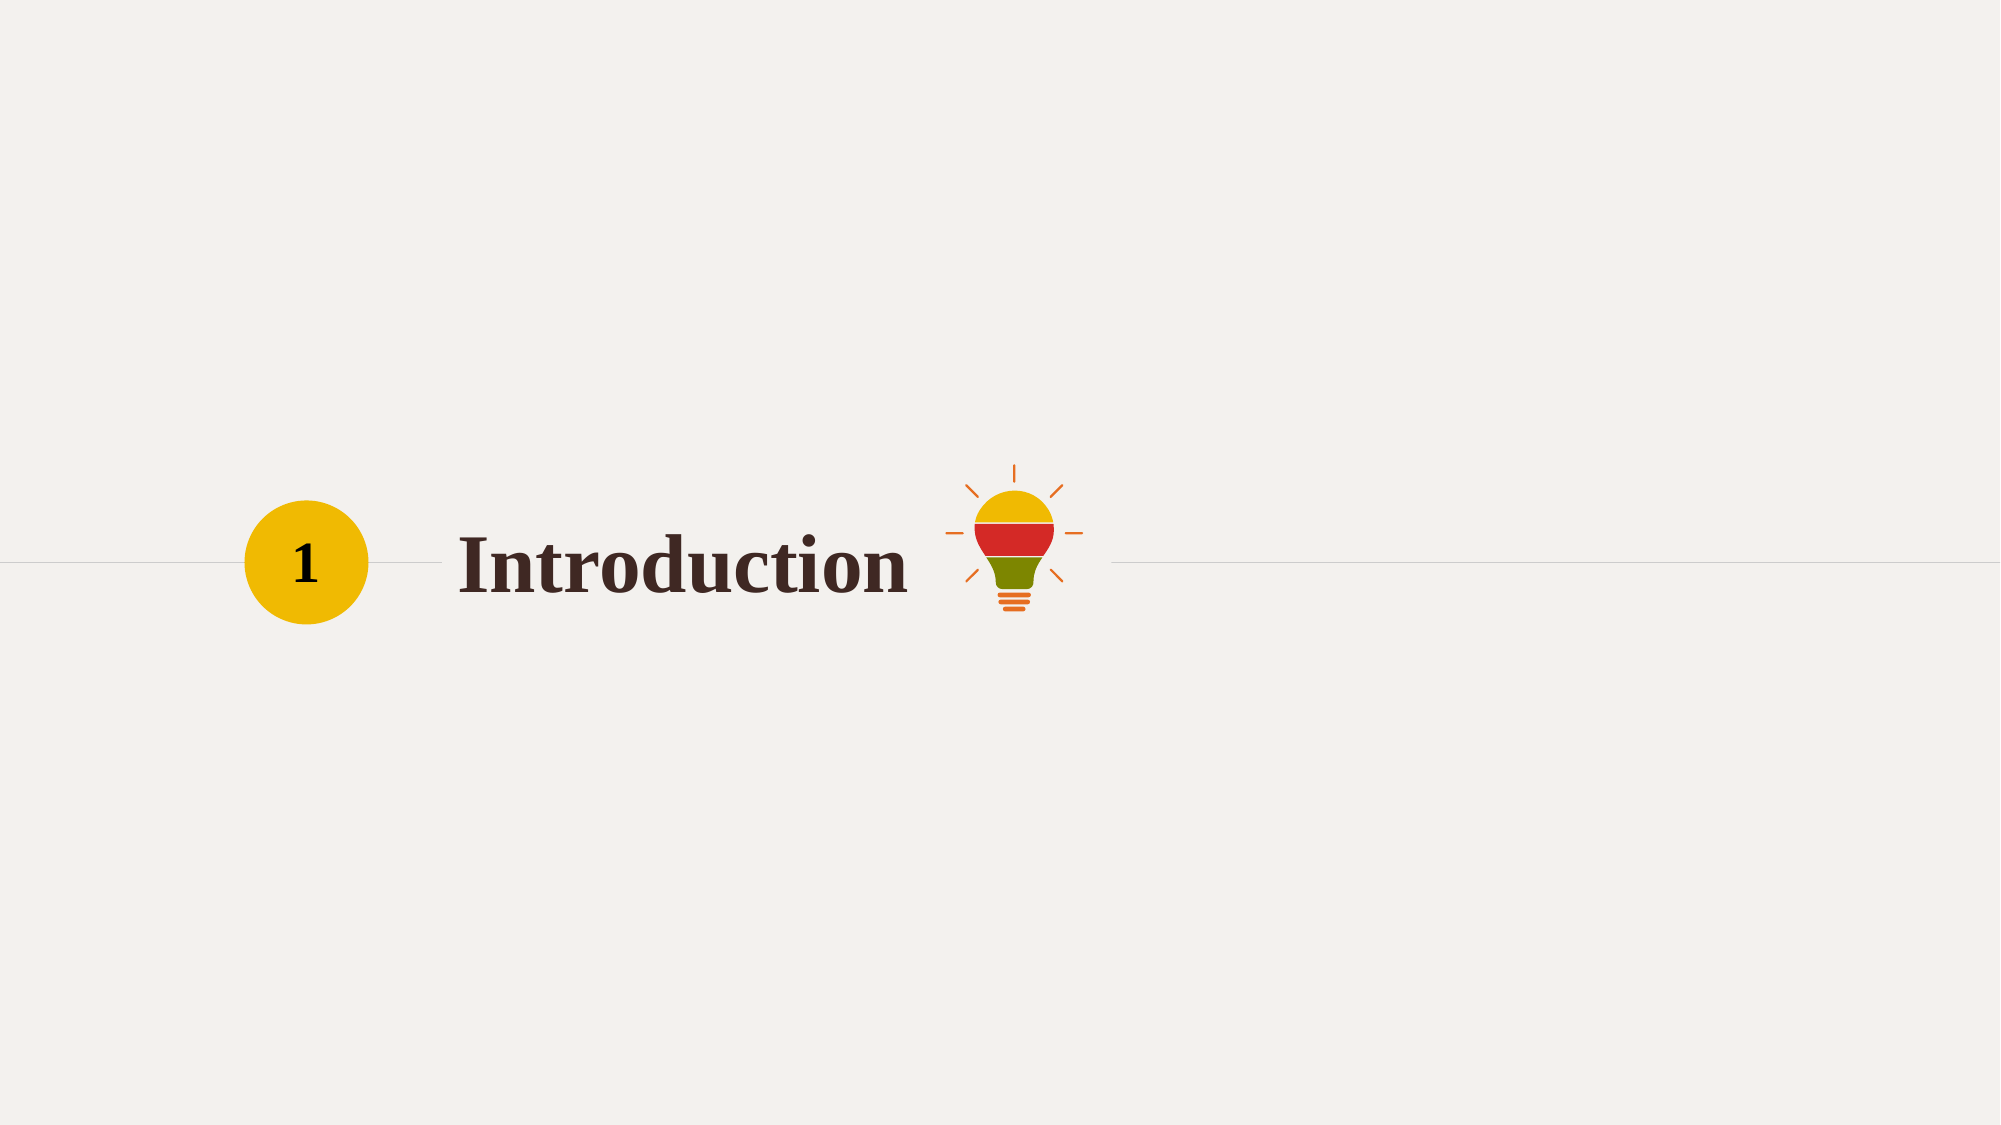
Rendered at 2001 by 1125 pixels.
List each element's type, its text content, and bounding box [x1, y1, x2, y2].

text_box 1 [272, 516, 341, 602]
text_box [945, 464, 1084, 612]
title Introduction [442, 370, 1112, 624]
